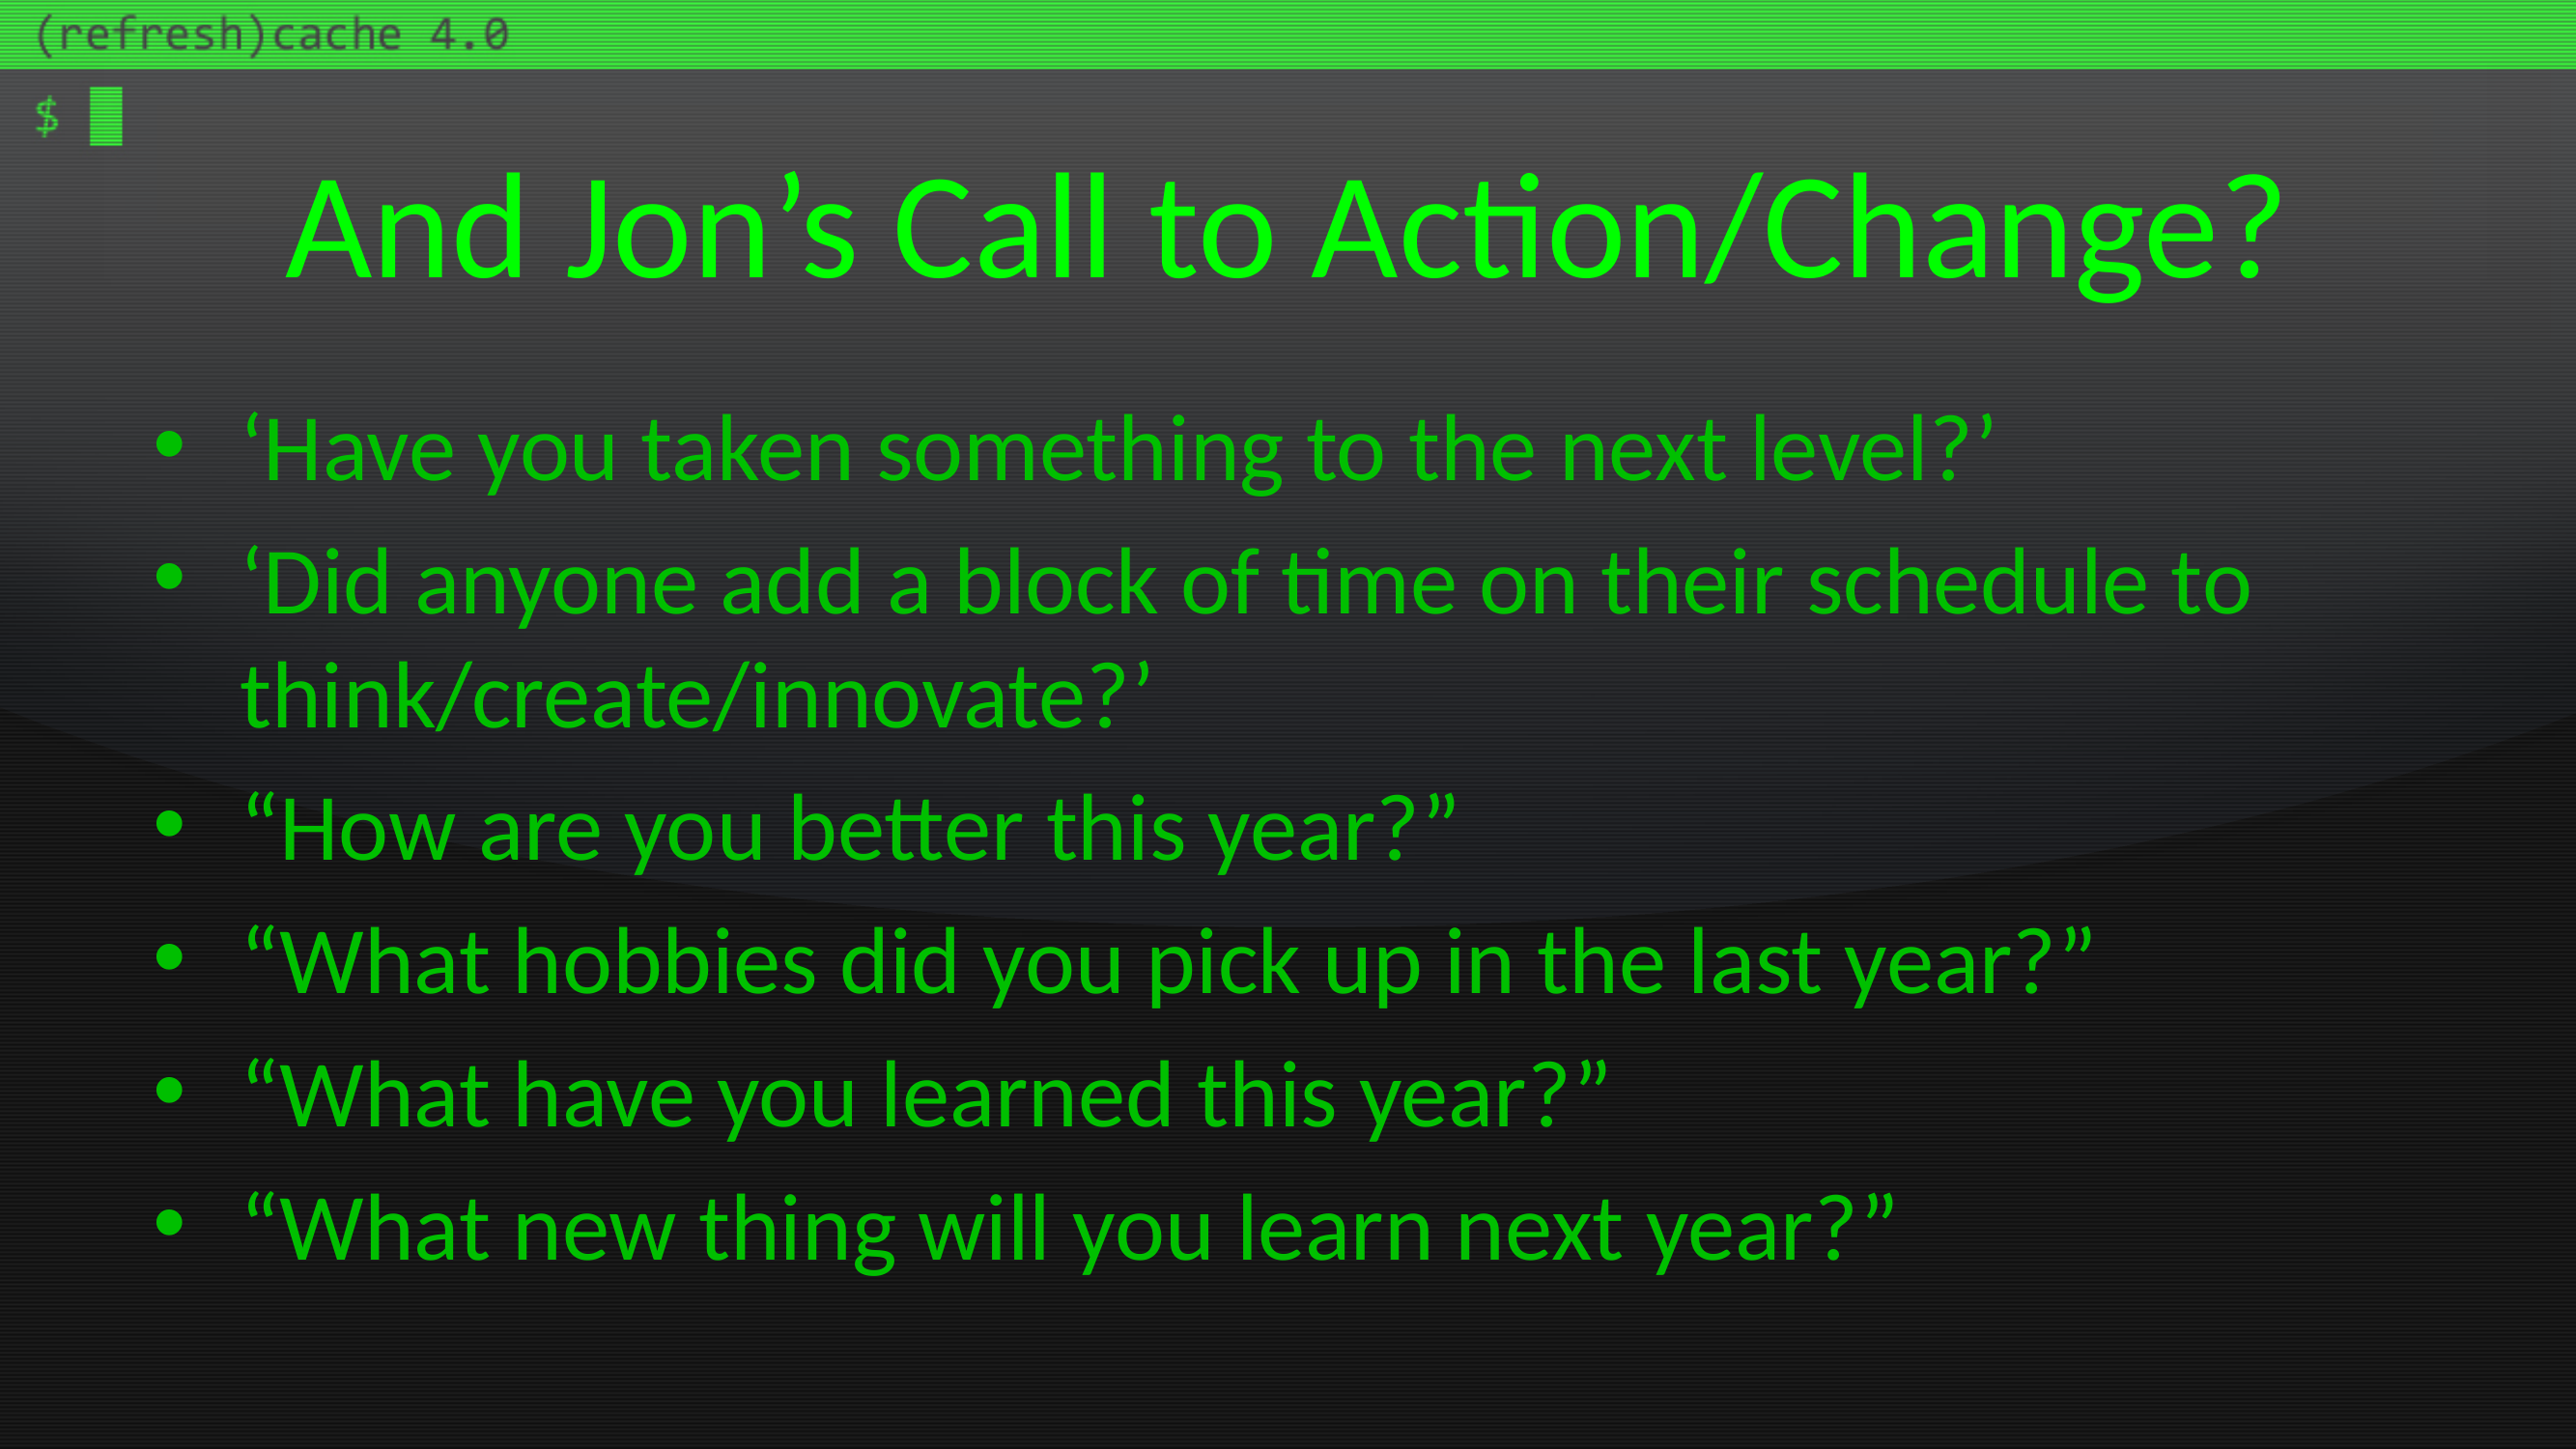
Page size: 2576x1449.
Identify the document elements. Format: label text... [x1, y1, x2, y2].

title And Jon’s Call to Action/Change? [128, 96, 2448, 338]
picture [0, 0, 2576, 1449]
list ‘Have you taken something to the next level?’ ‘Did anyone add a block of time on their schedule to think/create/innovate?’ “How are you better this year?” “What hobbies did you pick up in the last year?” “What have you learned this year?” “What new thing will you learn next year?” [128, 372, 2448, 1294]
